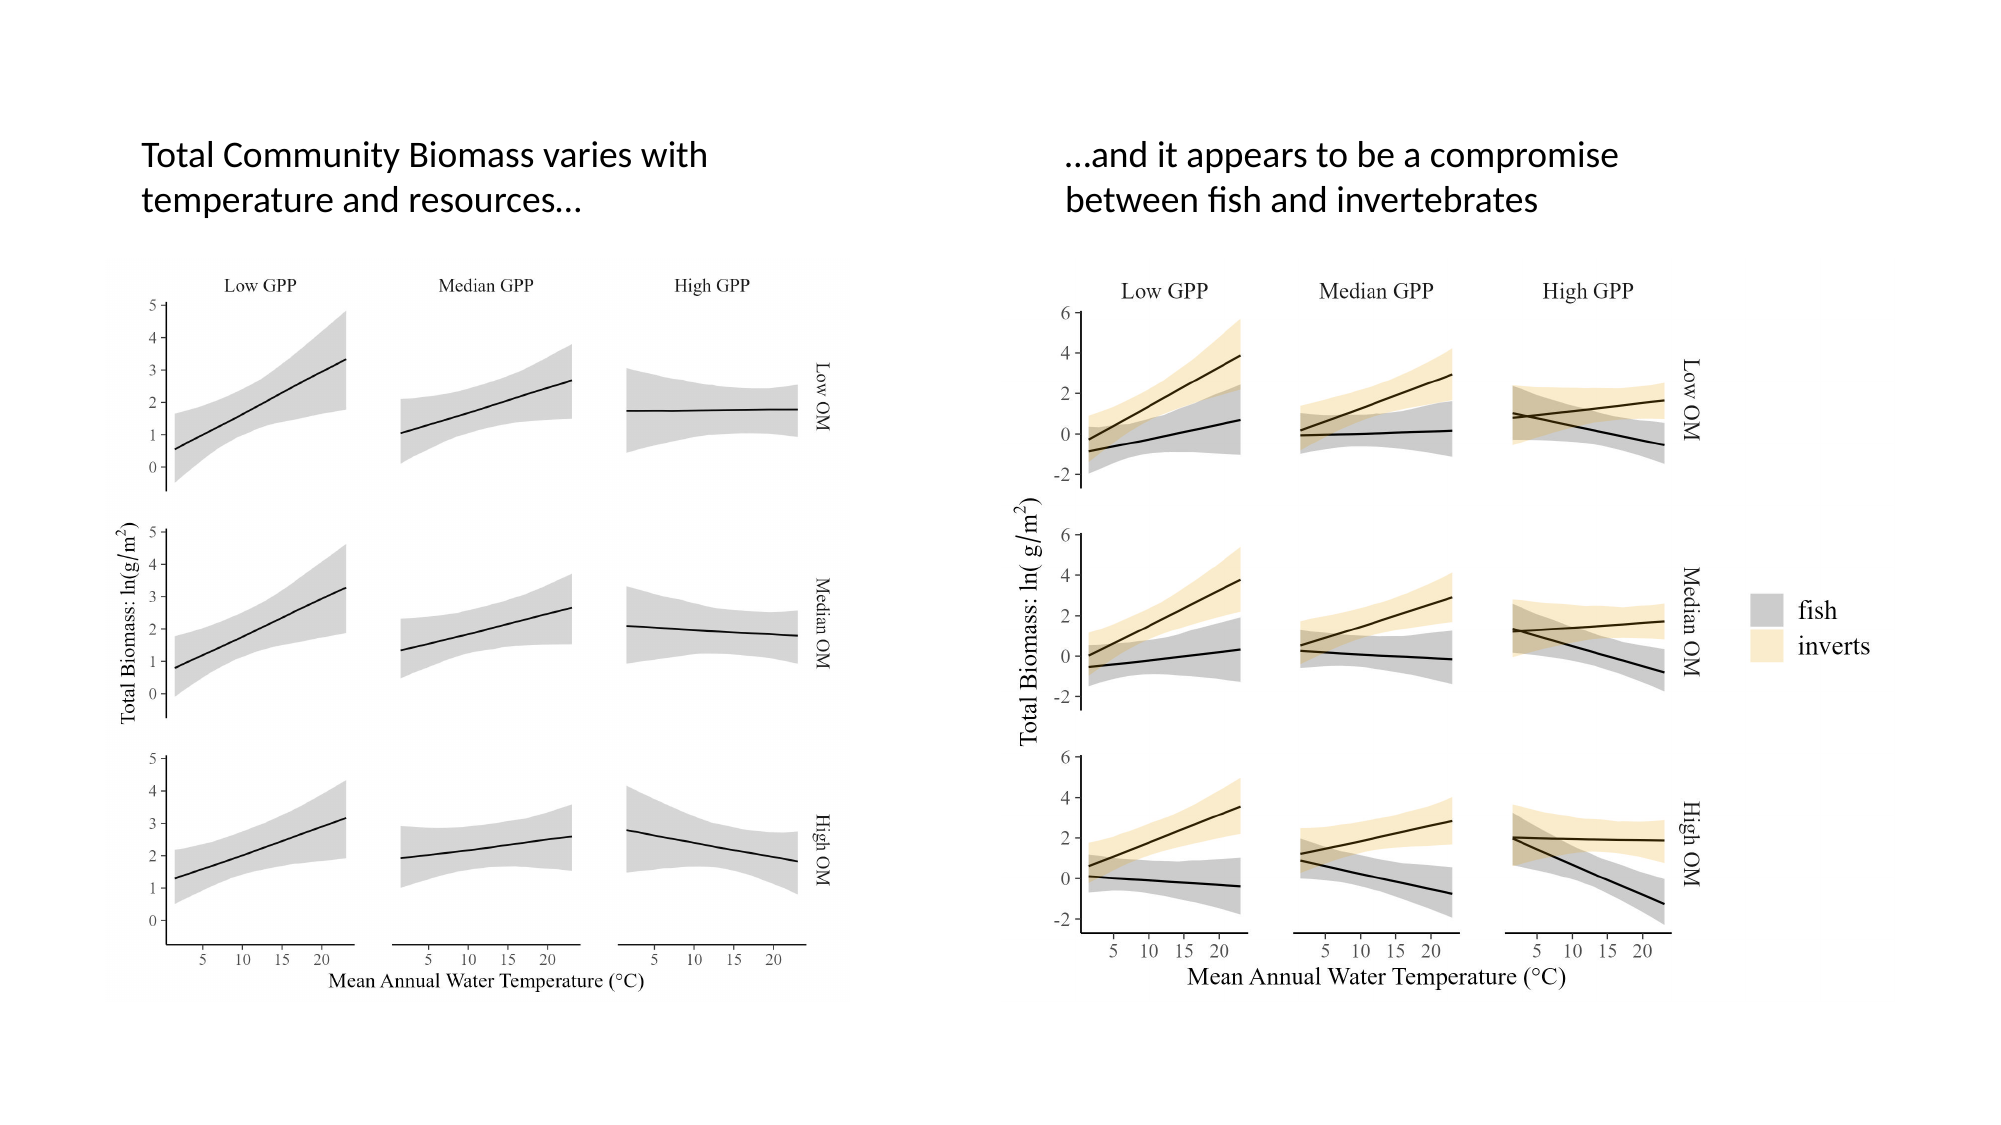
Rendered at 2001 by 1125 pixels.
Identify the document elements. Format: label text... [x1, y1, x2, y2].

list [105, 257, 850, 1002]
text_box …and it appears to be a compromise between fish and invertebrates [1050, 123, 1773, 228]
picture [1001, 257, 1895, 1002]
text_box Total Community Biomass varies with temperature and resources… [126, 123, 850, 228]
